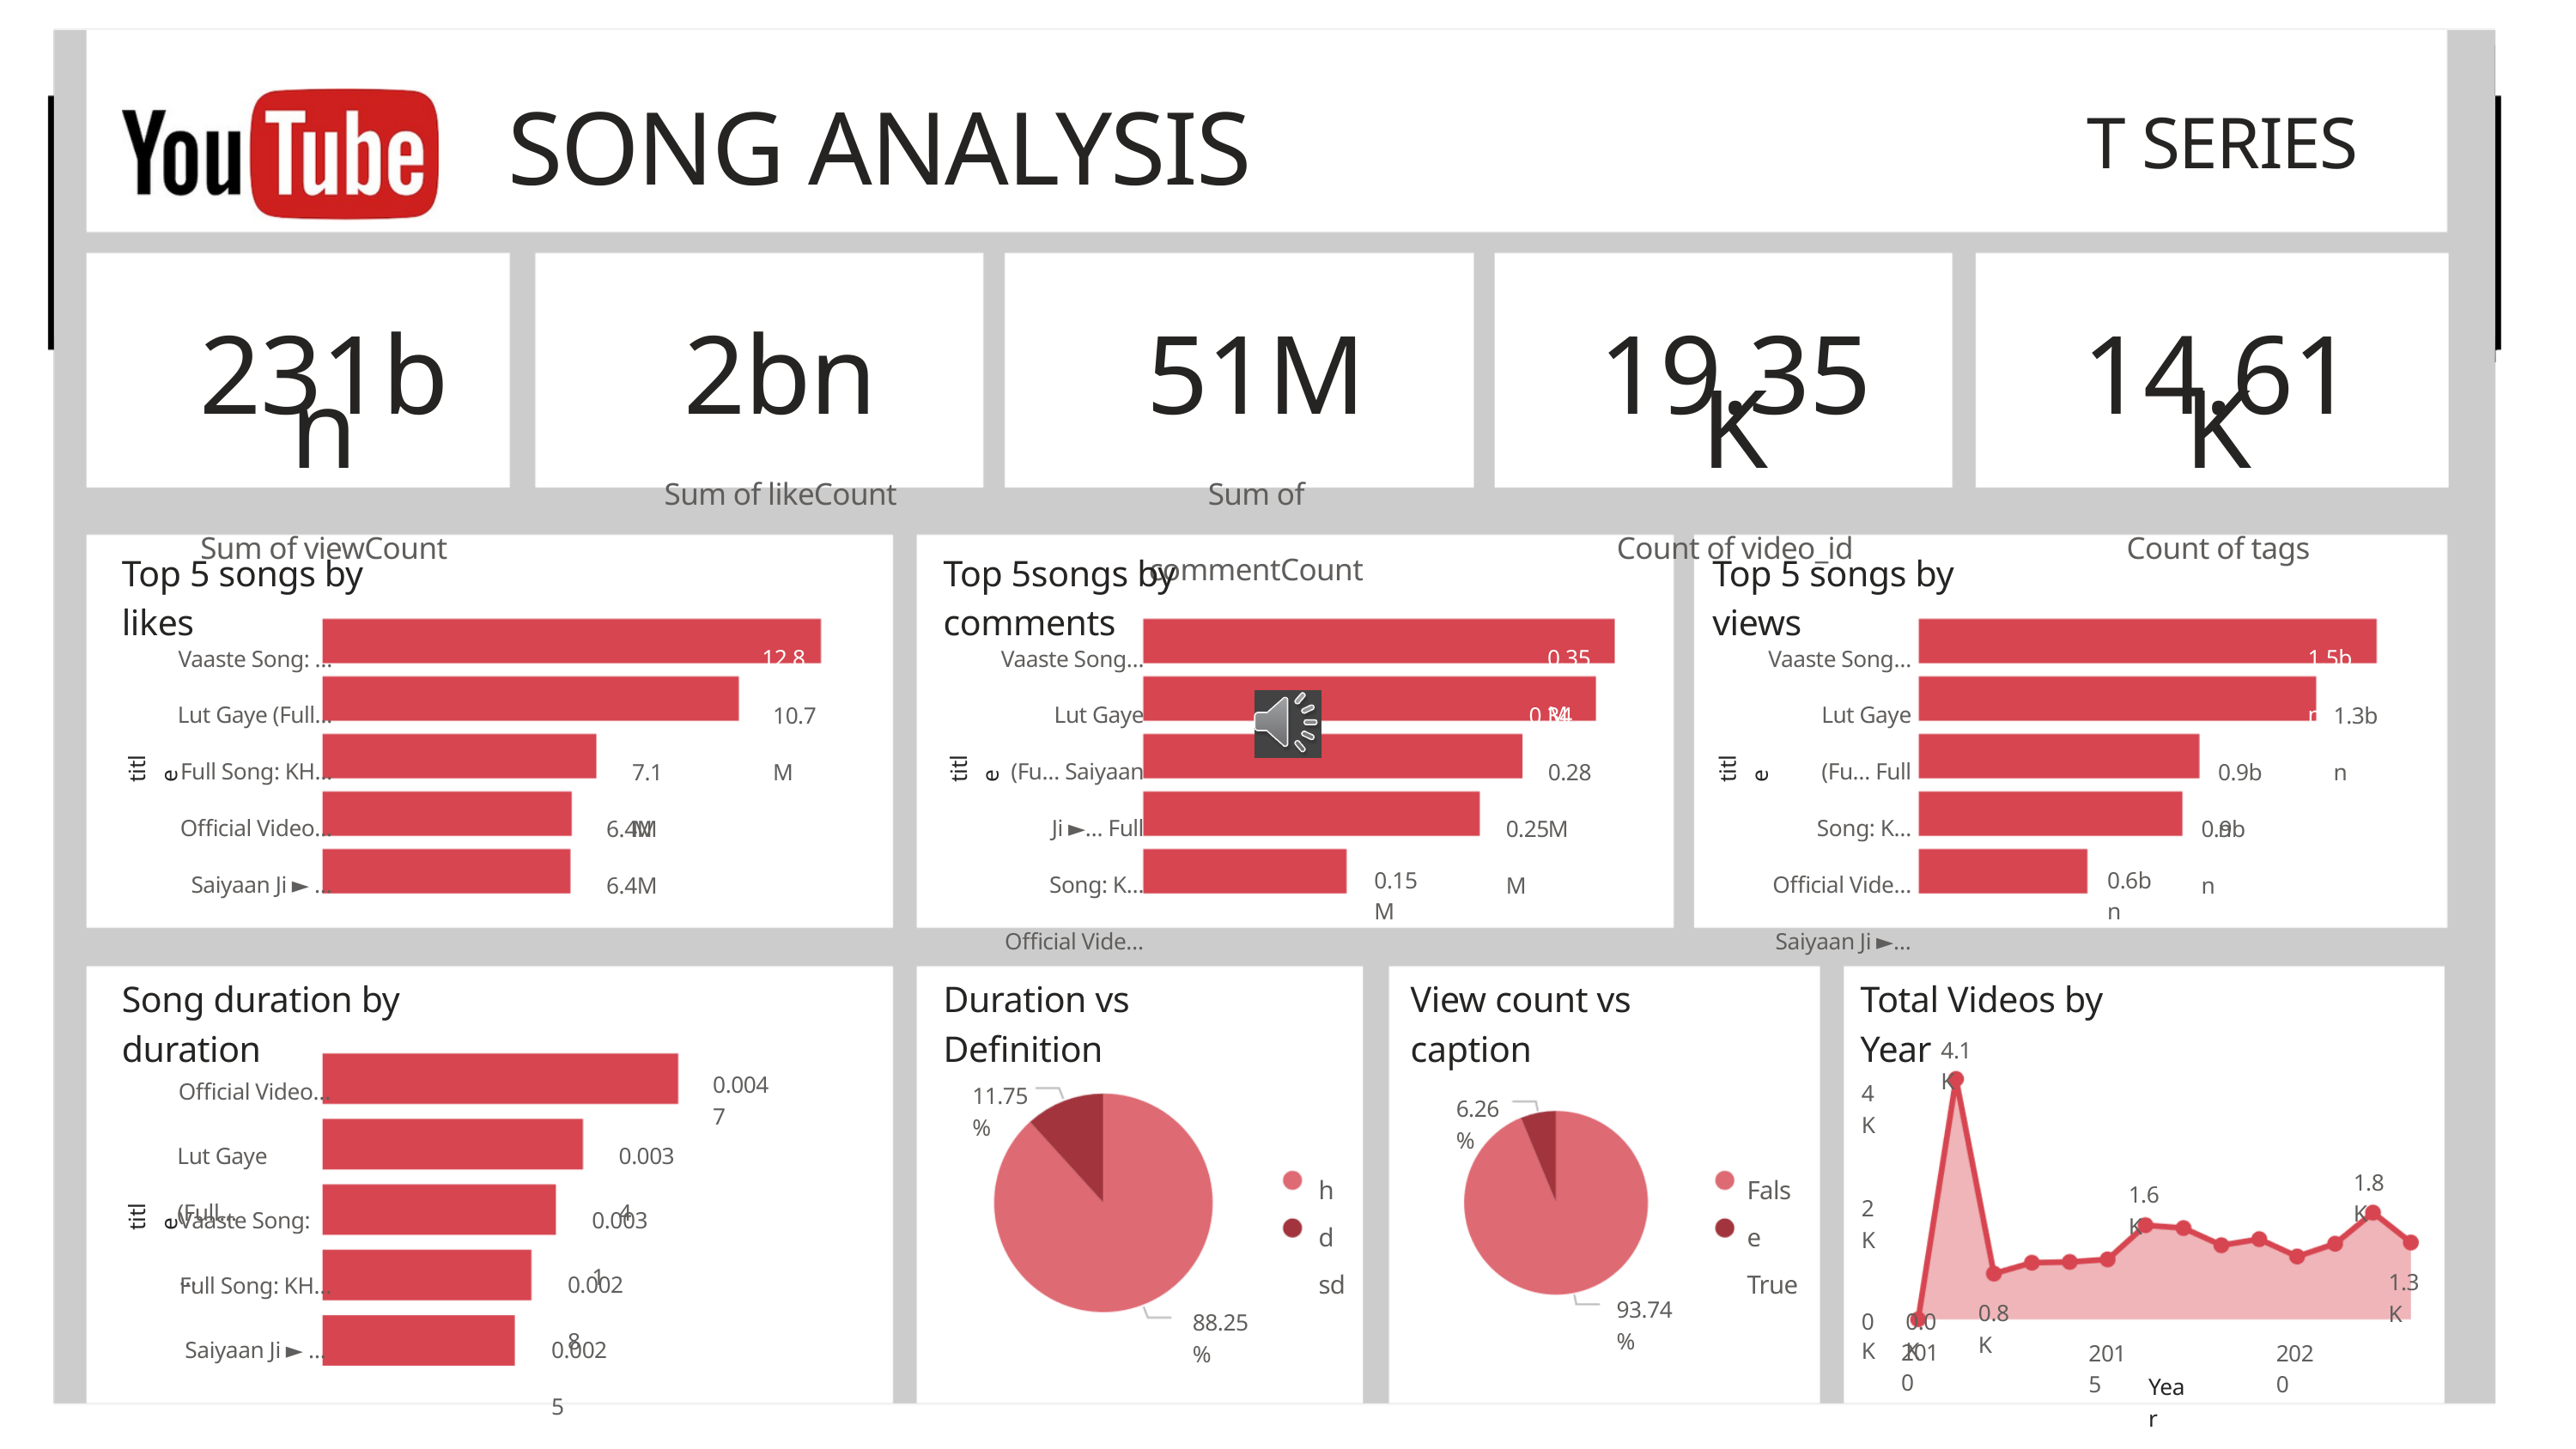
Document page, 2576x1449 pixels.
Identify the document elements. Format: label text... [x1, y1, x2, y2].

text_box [79, 108, 2497, 351]
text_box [2077, 70, 2414, 217]
text_box Year [2148, 1422, 2190, 1432]
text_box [67, 32, 2509, 1416]
text_box [35, 17, 2514, 1416]
picture [1253, 689, 1323, 759]
